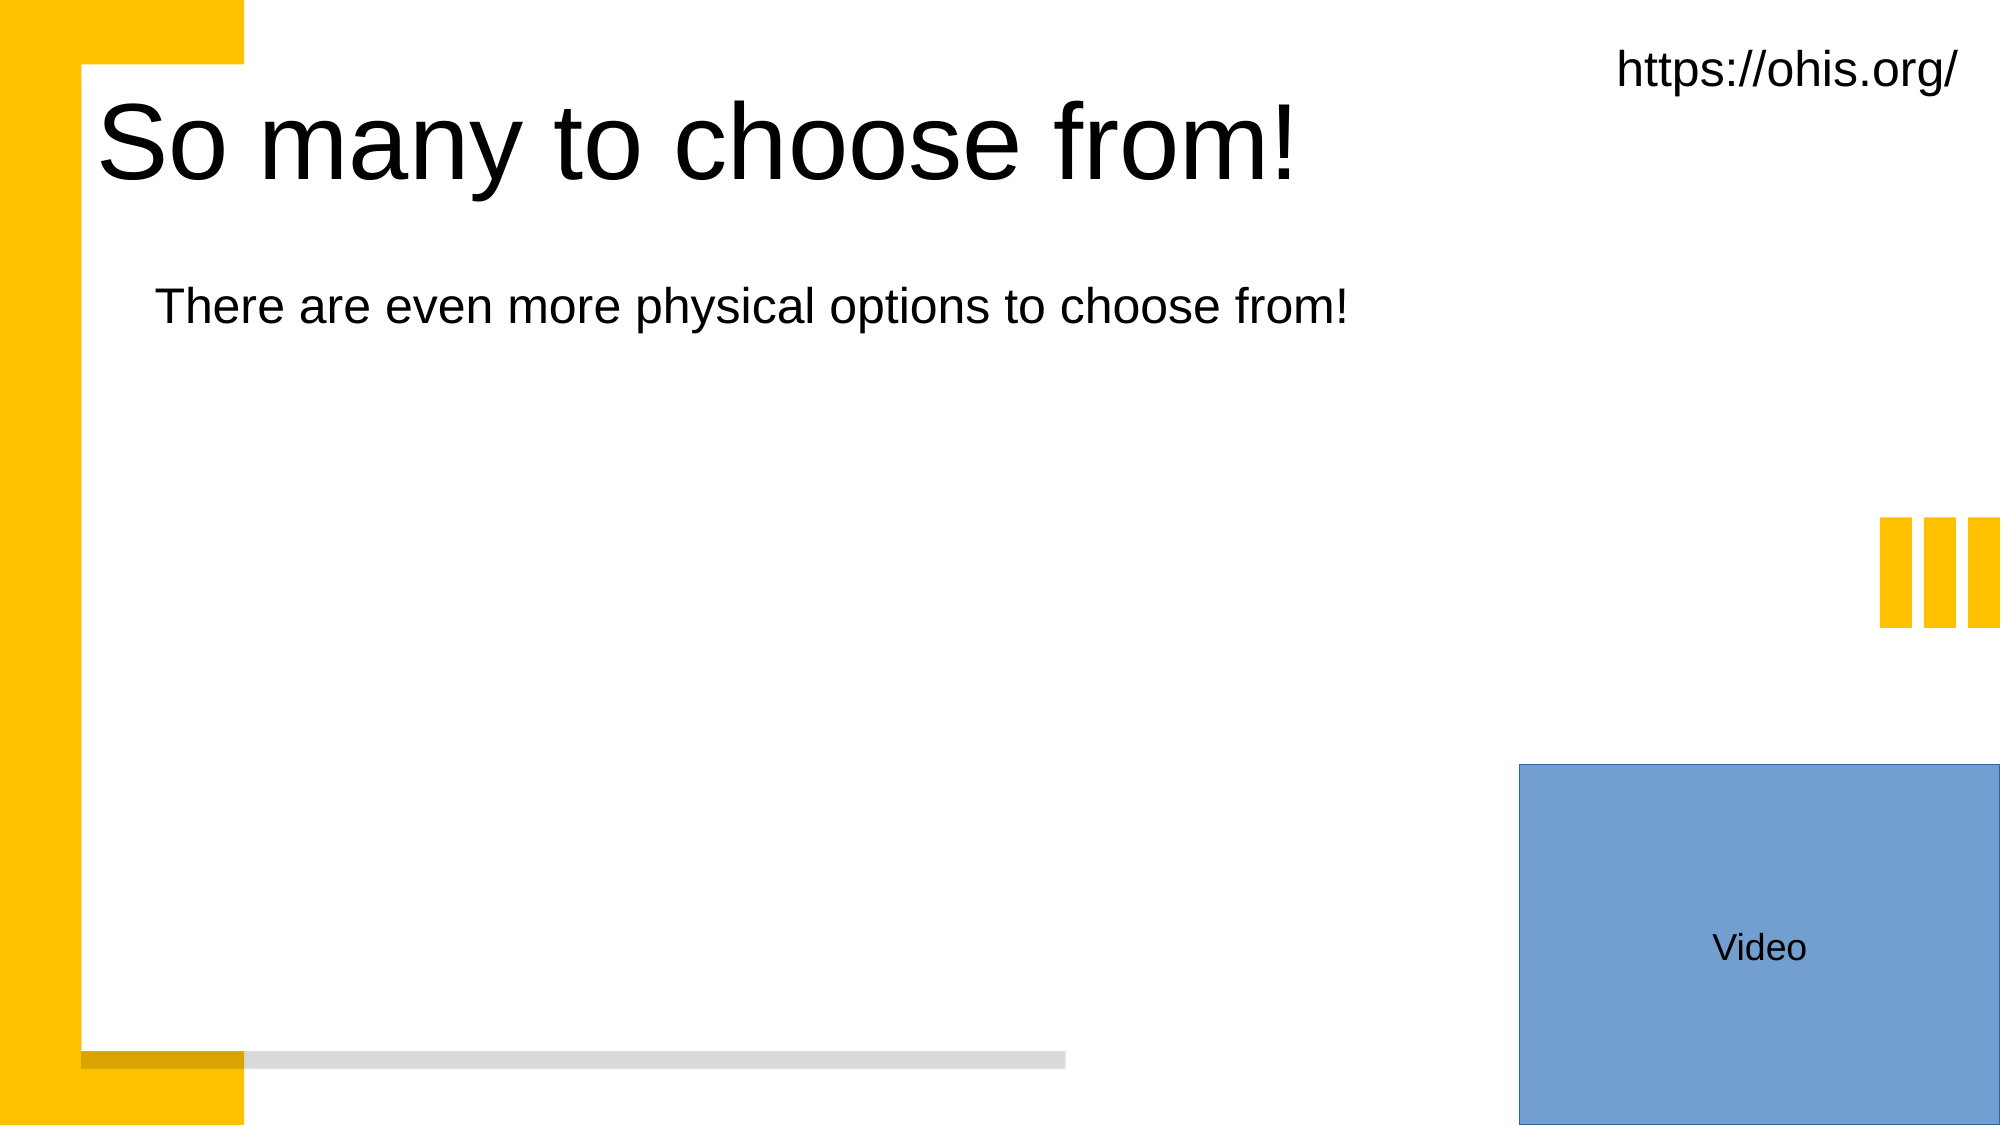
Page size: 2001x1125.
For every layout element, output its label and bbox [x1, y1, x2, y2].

text_box [0, 0, 2000, 1125]
